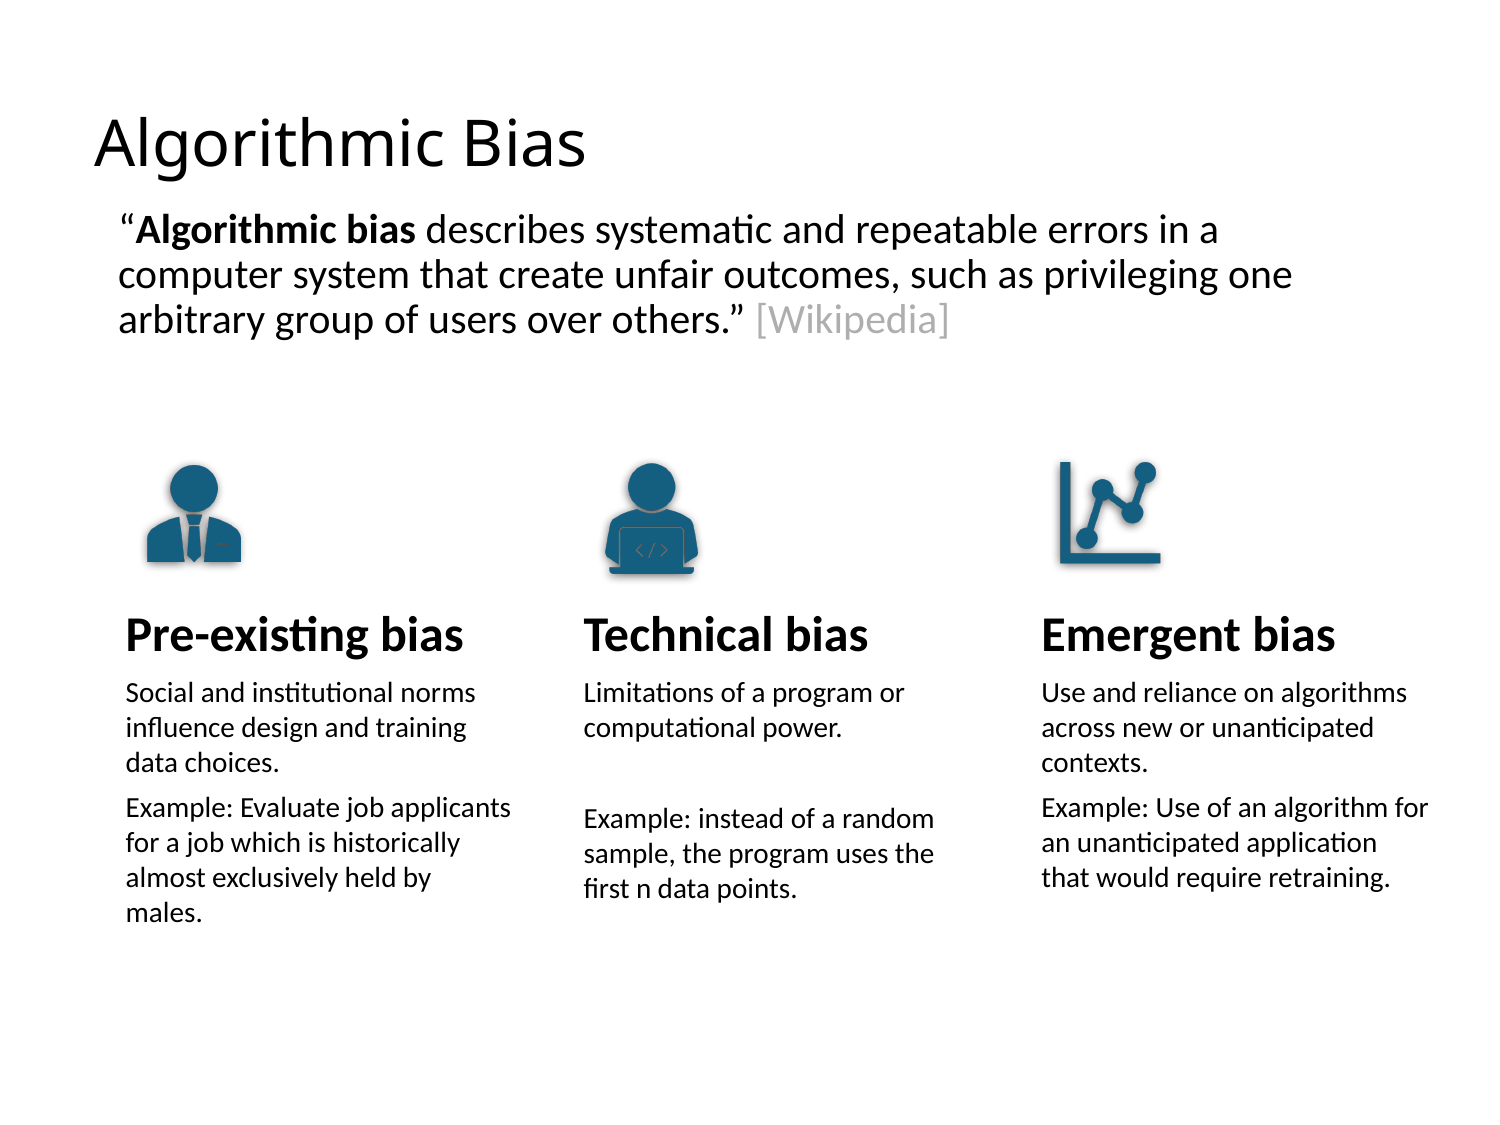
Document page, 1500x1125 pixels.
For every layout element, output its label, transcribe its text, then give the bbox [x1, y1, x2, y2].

title Algorithmic Bias [79, 52, 1421, 240]
list “Algorithmic bias describes systematic and repeatable errors in a computer system that create unfair outcomes, such as privileging one arbitrary group of users over others.” [Wikipedia] [103, 200, 1397, 914]
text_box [124, 374, 1432, 1008]
